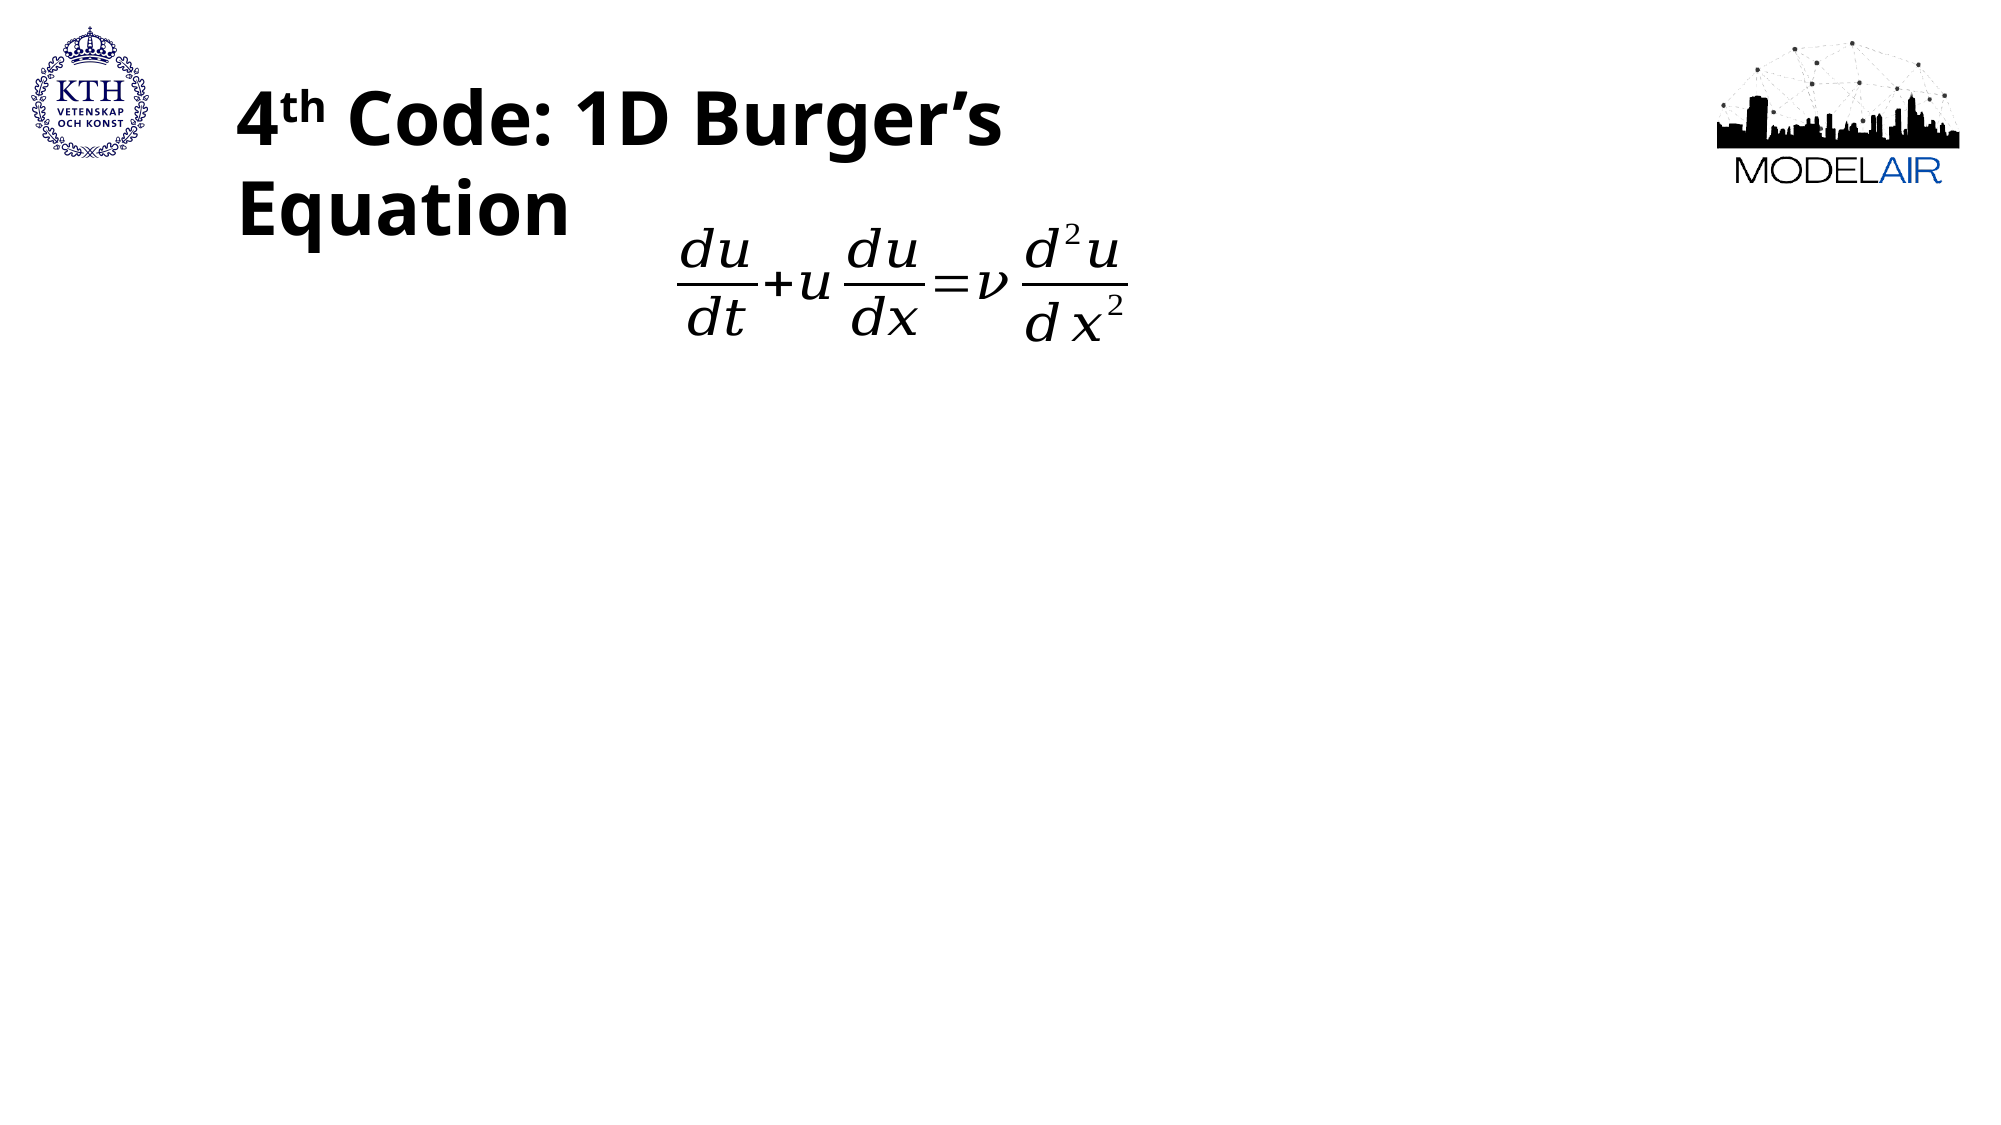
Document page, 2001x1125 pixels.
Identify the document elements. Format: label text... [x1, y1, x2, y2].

text_box 4th Code: 1D Burger’s Equation [221, 63, 1374, 258]
picture [31, 26, 149, 158]
picture [1703, 29, 1978, 198]
